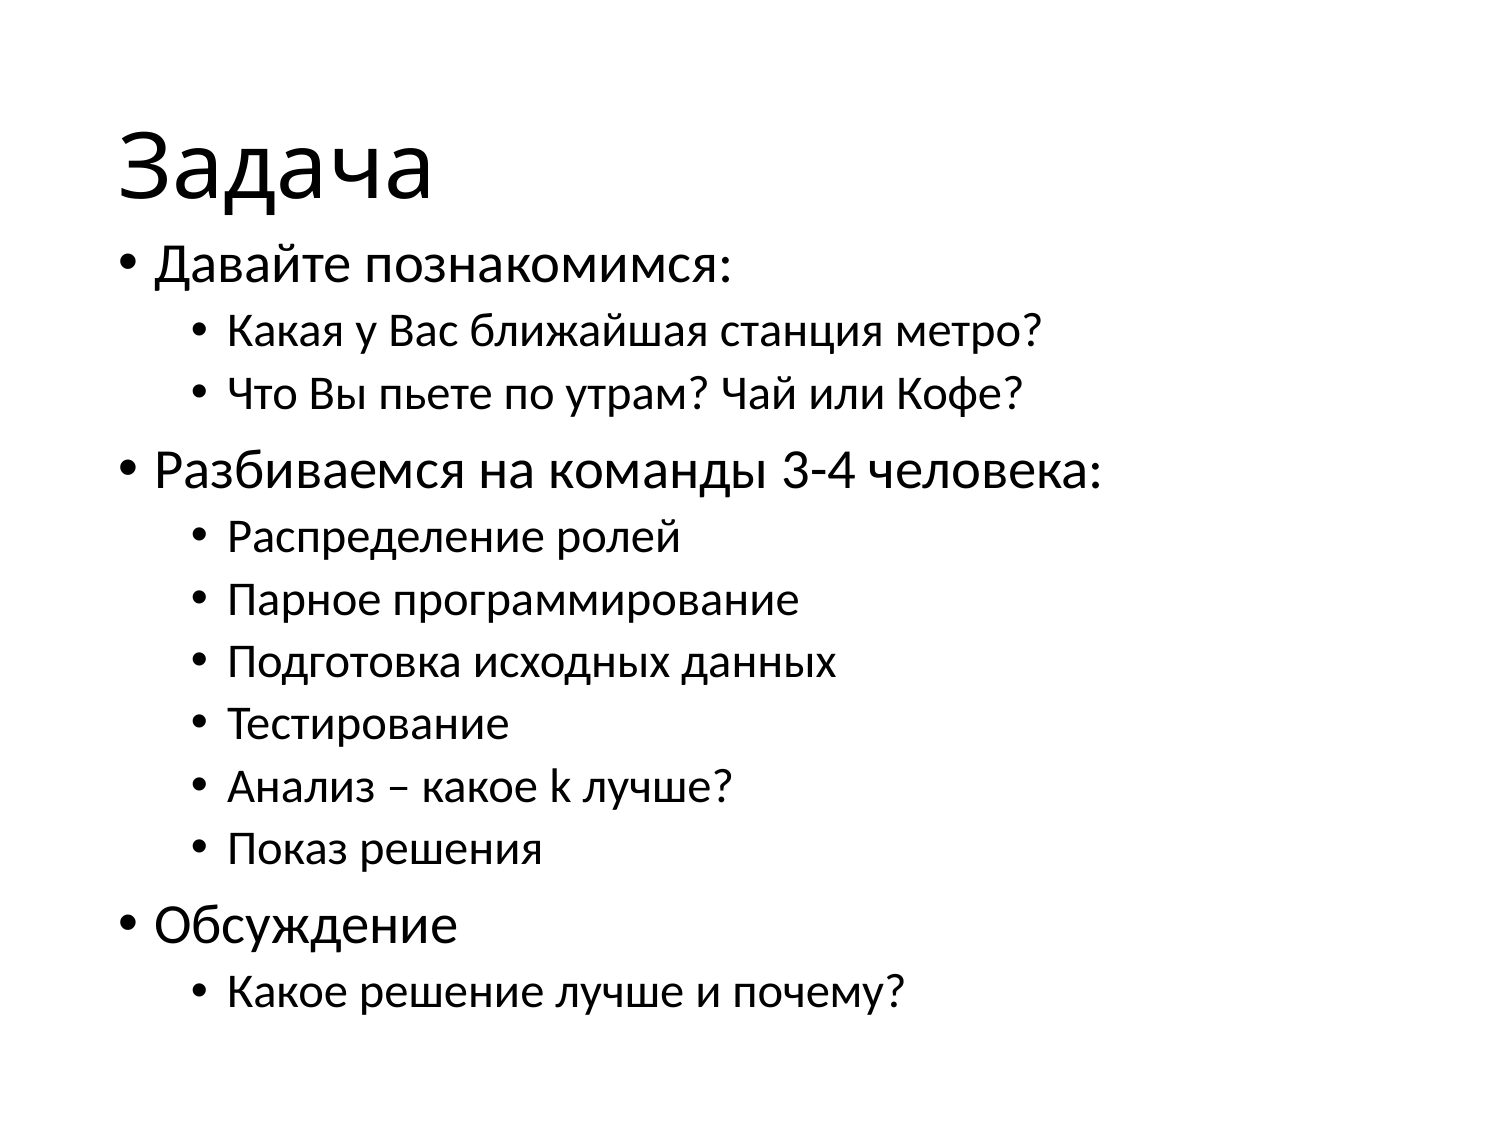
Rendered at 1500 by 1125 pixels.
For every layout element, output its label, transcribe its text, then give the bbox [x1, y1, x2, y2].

list Давайте познакомимся: Какая у Вас ближайшая станция метро? Что Вы пьете по утрам? Чай или Кофе? Разбиваемся на команды 3-4 человека: Распределение ролей Парное программирование Подготовка исходных данных Тестирование Анализ – какое k лучше? Показ решения Обсуждение Какое решение лучше и почему? [103, 226, 1397, 1033]
title Задача [103, 59, 1397, 226]
